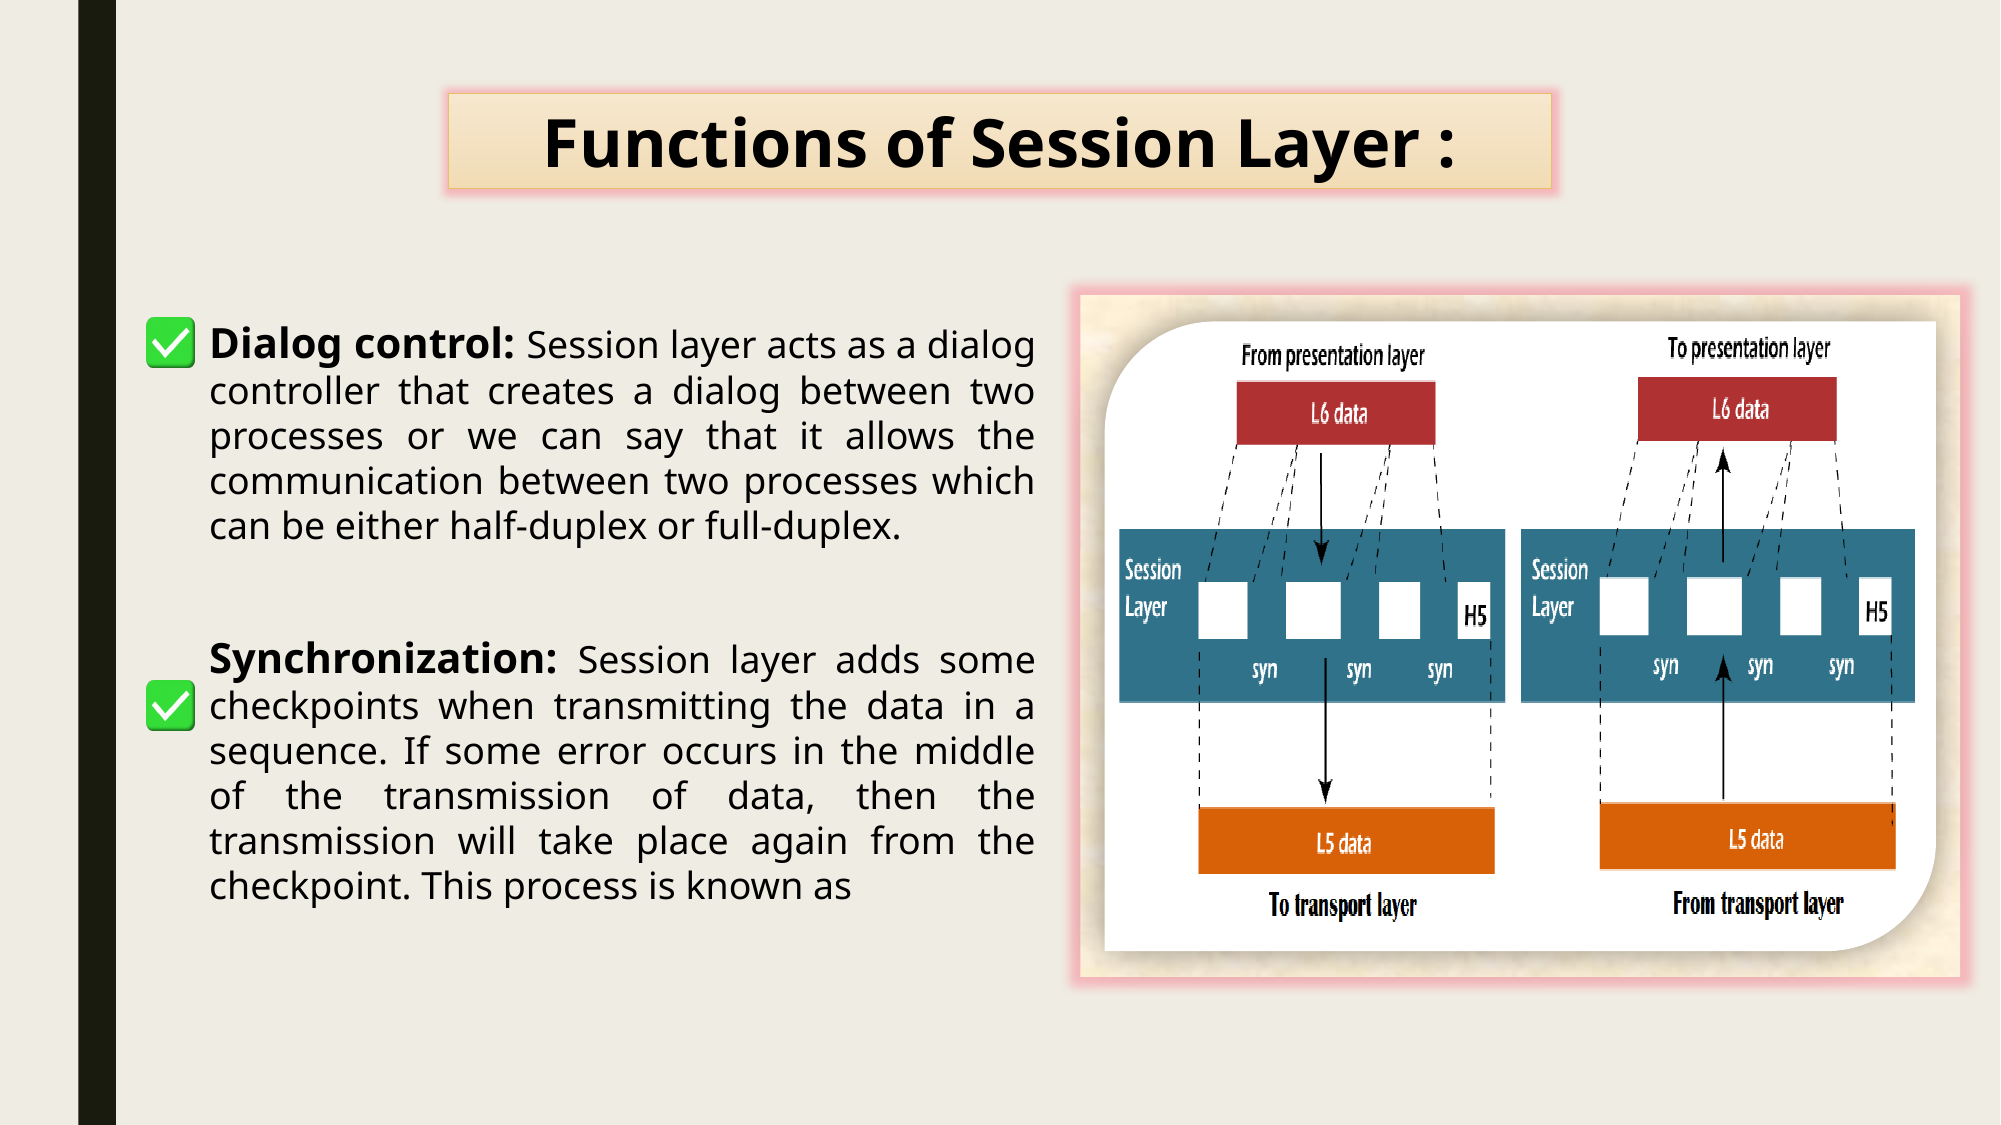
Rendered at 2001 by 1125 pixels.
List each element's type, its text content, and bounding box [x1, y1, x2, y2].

text_box [1078, 293, 1963, 979]
text_box Dialog control: Session layer acts as a dialog controller that creates a dialog between two processes or we can say that it allows the communication between two processes which can be either half-duplex or full-duplex. Synchronization: Session layer adds some checkpoints when transmitting the data in a sequence. If some error occurs in the middle of the transmission of data, then the transmission will take place again from the checkpoint. This process is known as [194, 309, 1052, 915]
picture [1111, 328, 1929, 944]
picture [146, 680, 195, 731]
text_box Functions of Session Layer : [448, 93, 1552, 189]
picture [146, 317, 195, 368]
